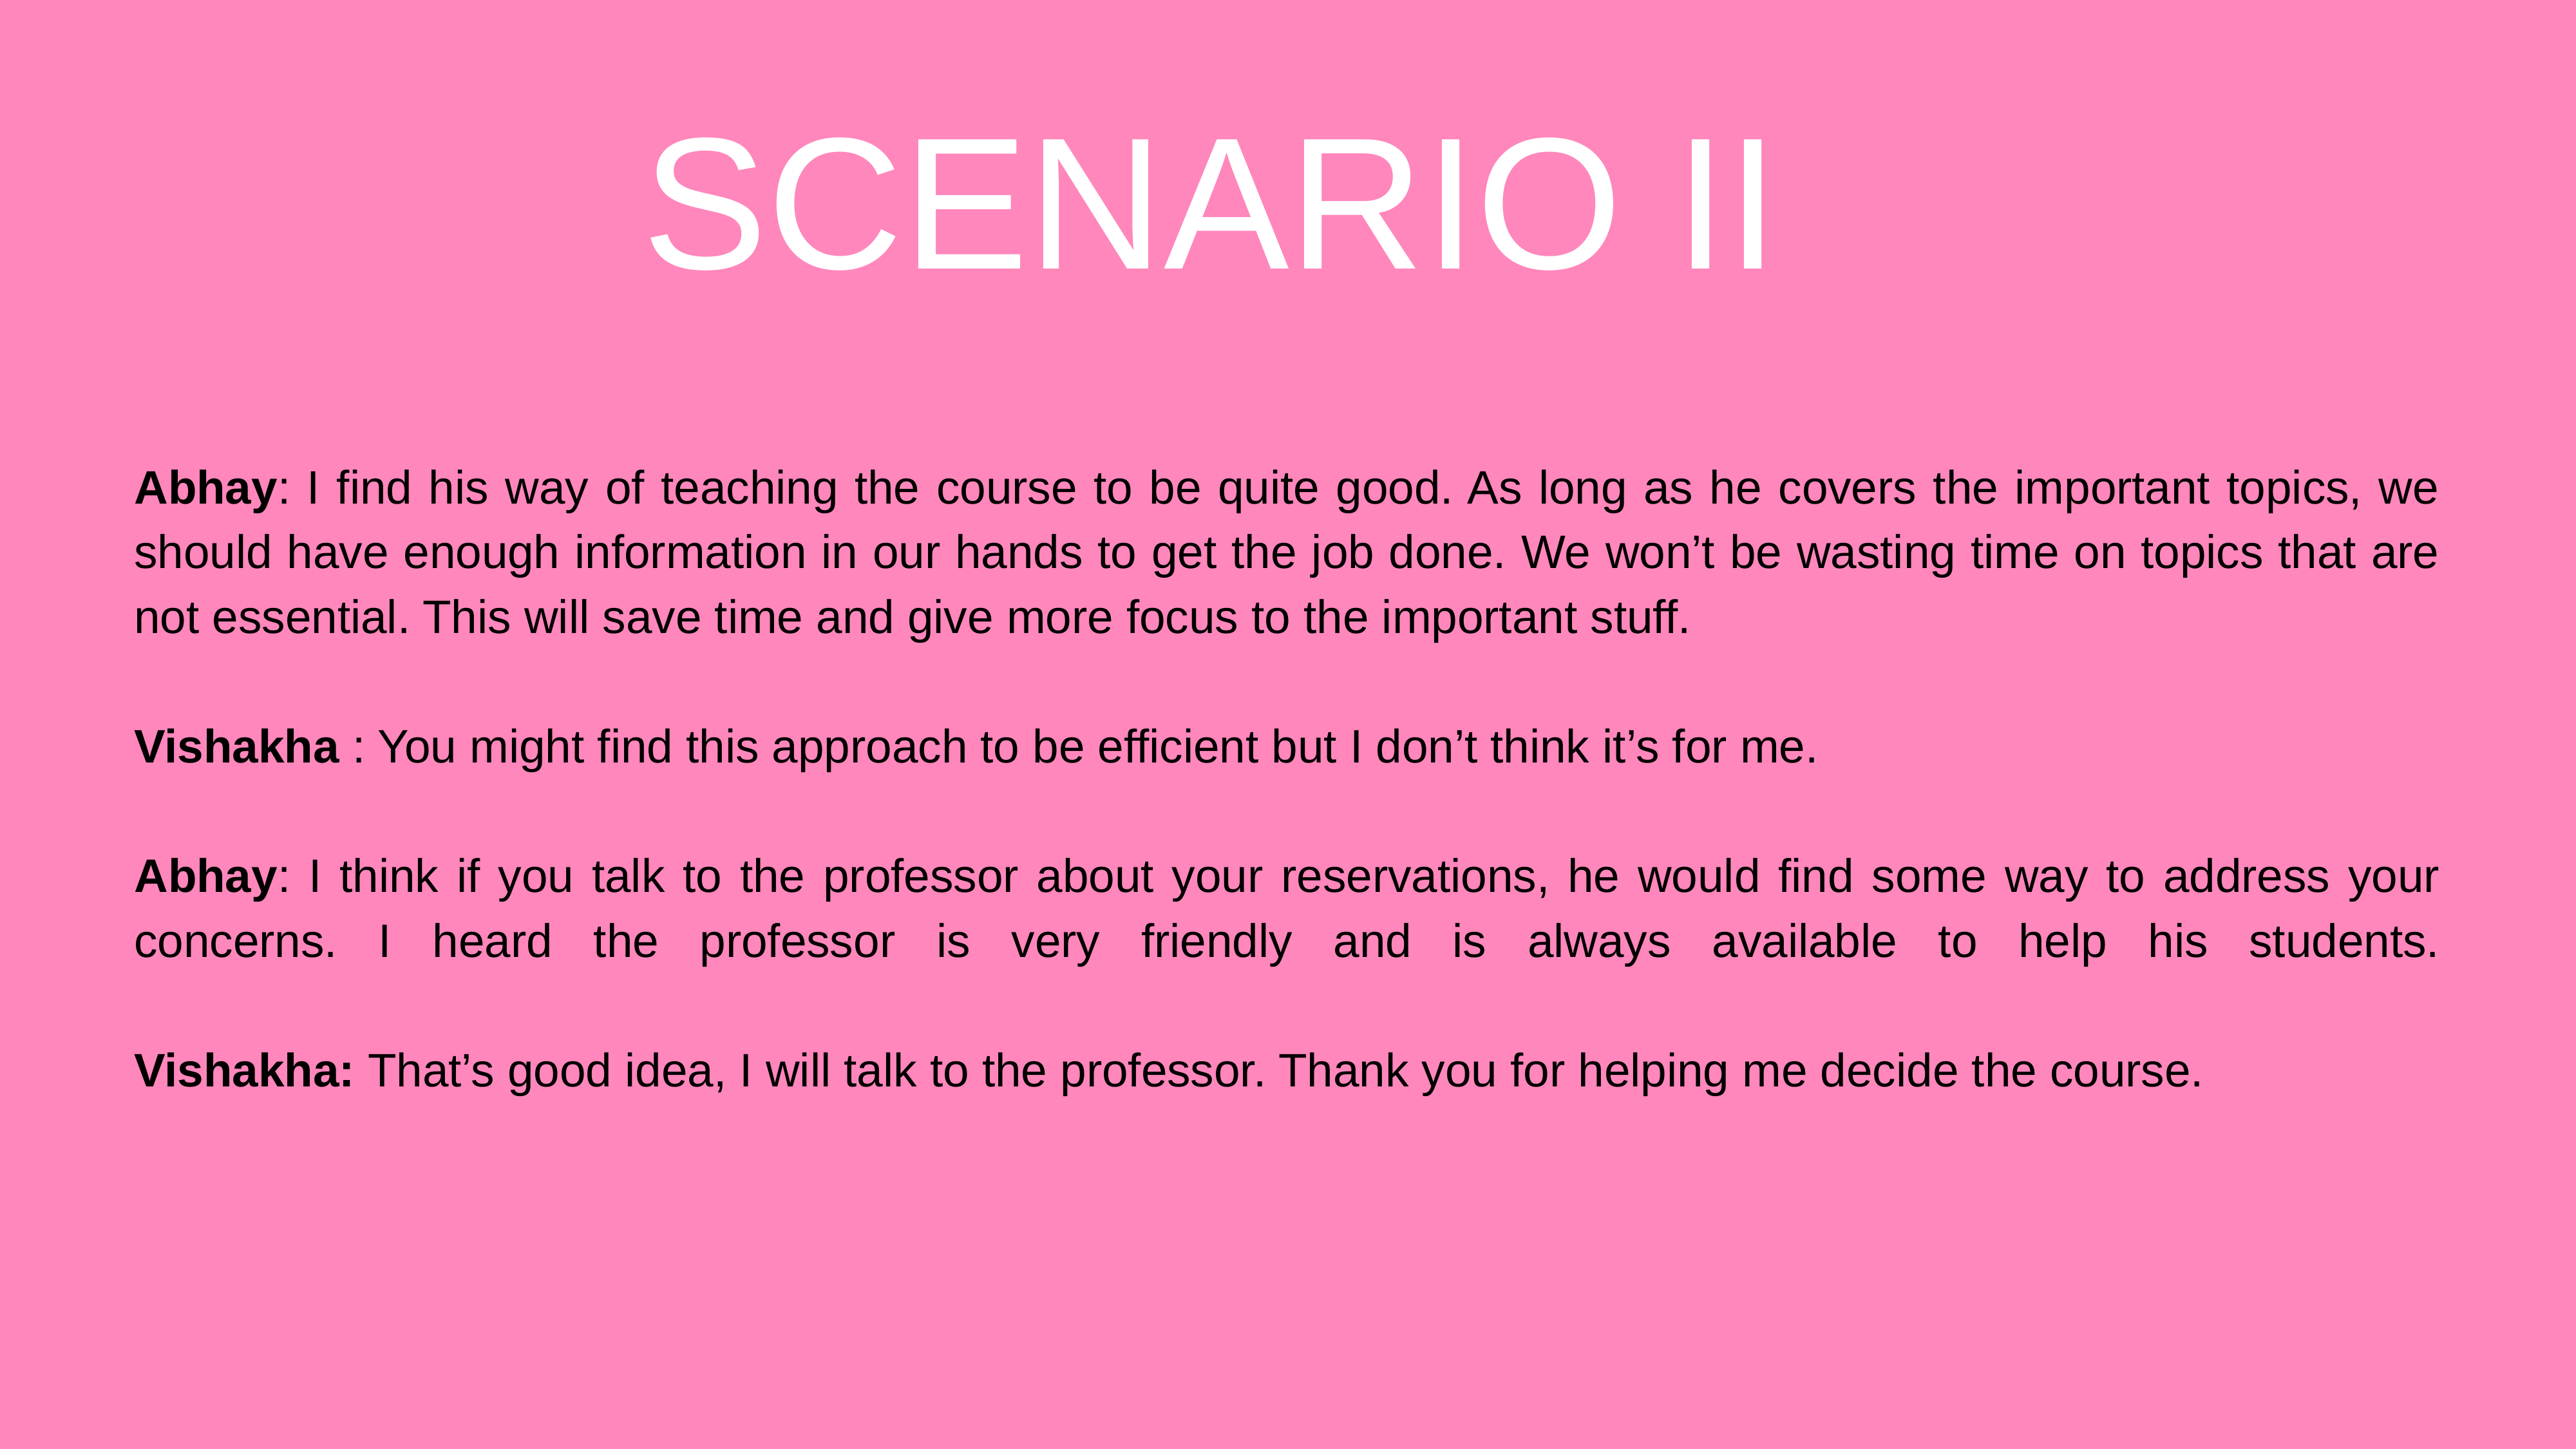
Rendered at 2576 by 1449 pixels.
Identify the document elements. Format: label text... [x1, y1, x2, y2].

text_box Abhay: I find his way of teaching the course to be quite good. As long as he covers the important topics, we should have enough information in our hands to get the job done. We won’t be wasting time on topics that are not essential. This will save time and give more focus to the important stuff. Vishakha : You might find this approach to be efficient but I don’t think it’s for me. Abhay: I think if you talk to the professor about your reservations, he would find some way to address your concerns. I heard the professor is very friendly and is always available to help his students. Vishakha: That’s good idea, I will talk to the professor. Thank you for helping me decide the course. [128, 442, 2447, 1384]
list SCENARIO II [240, 0, 2183, 442]
